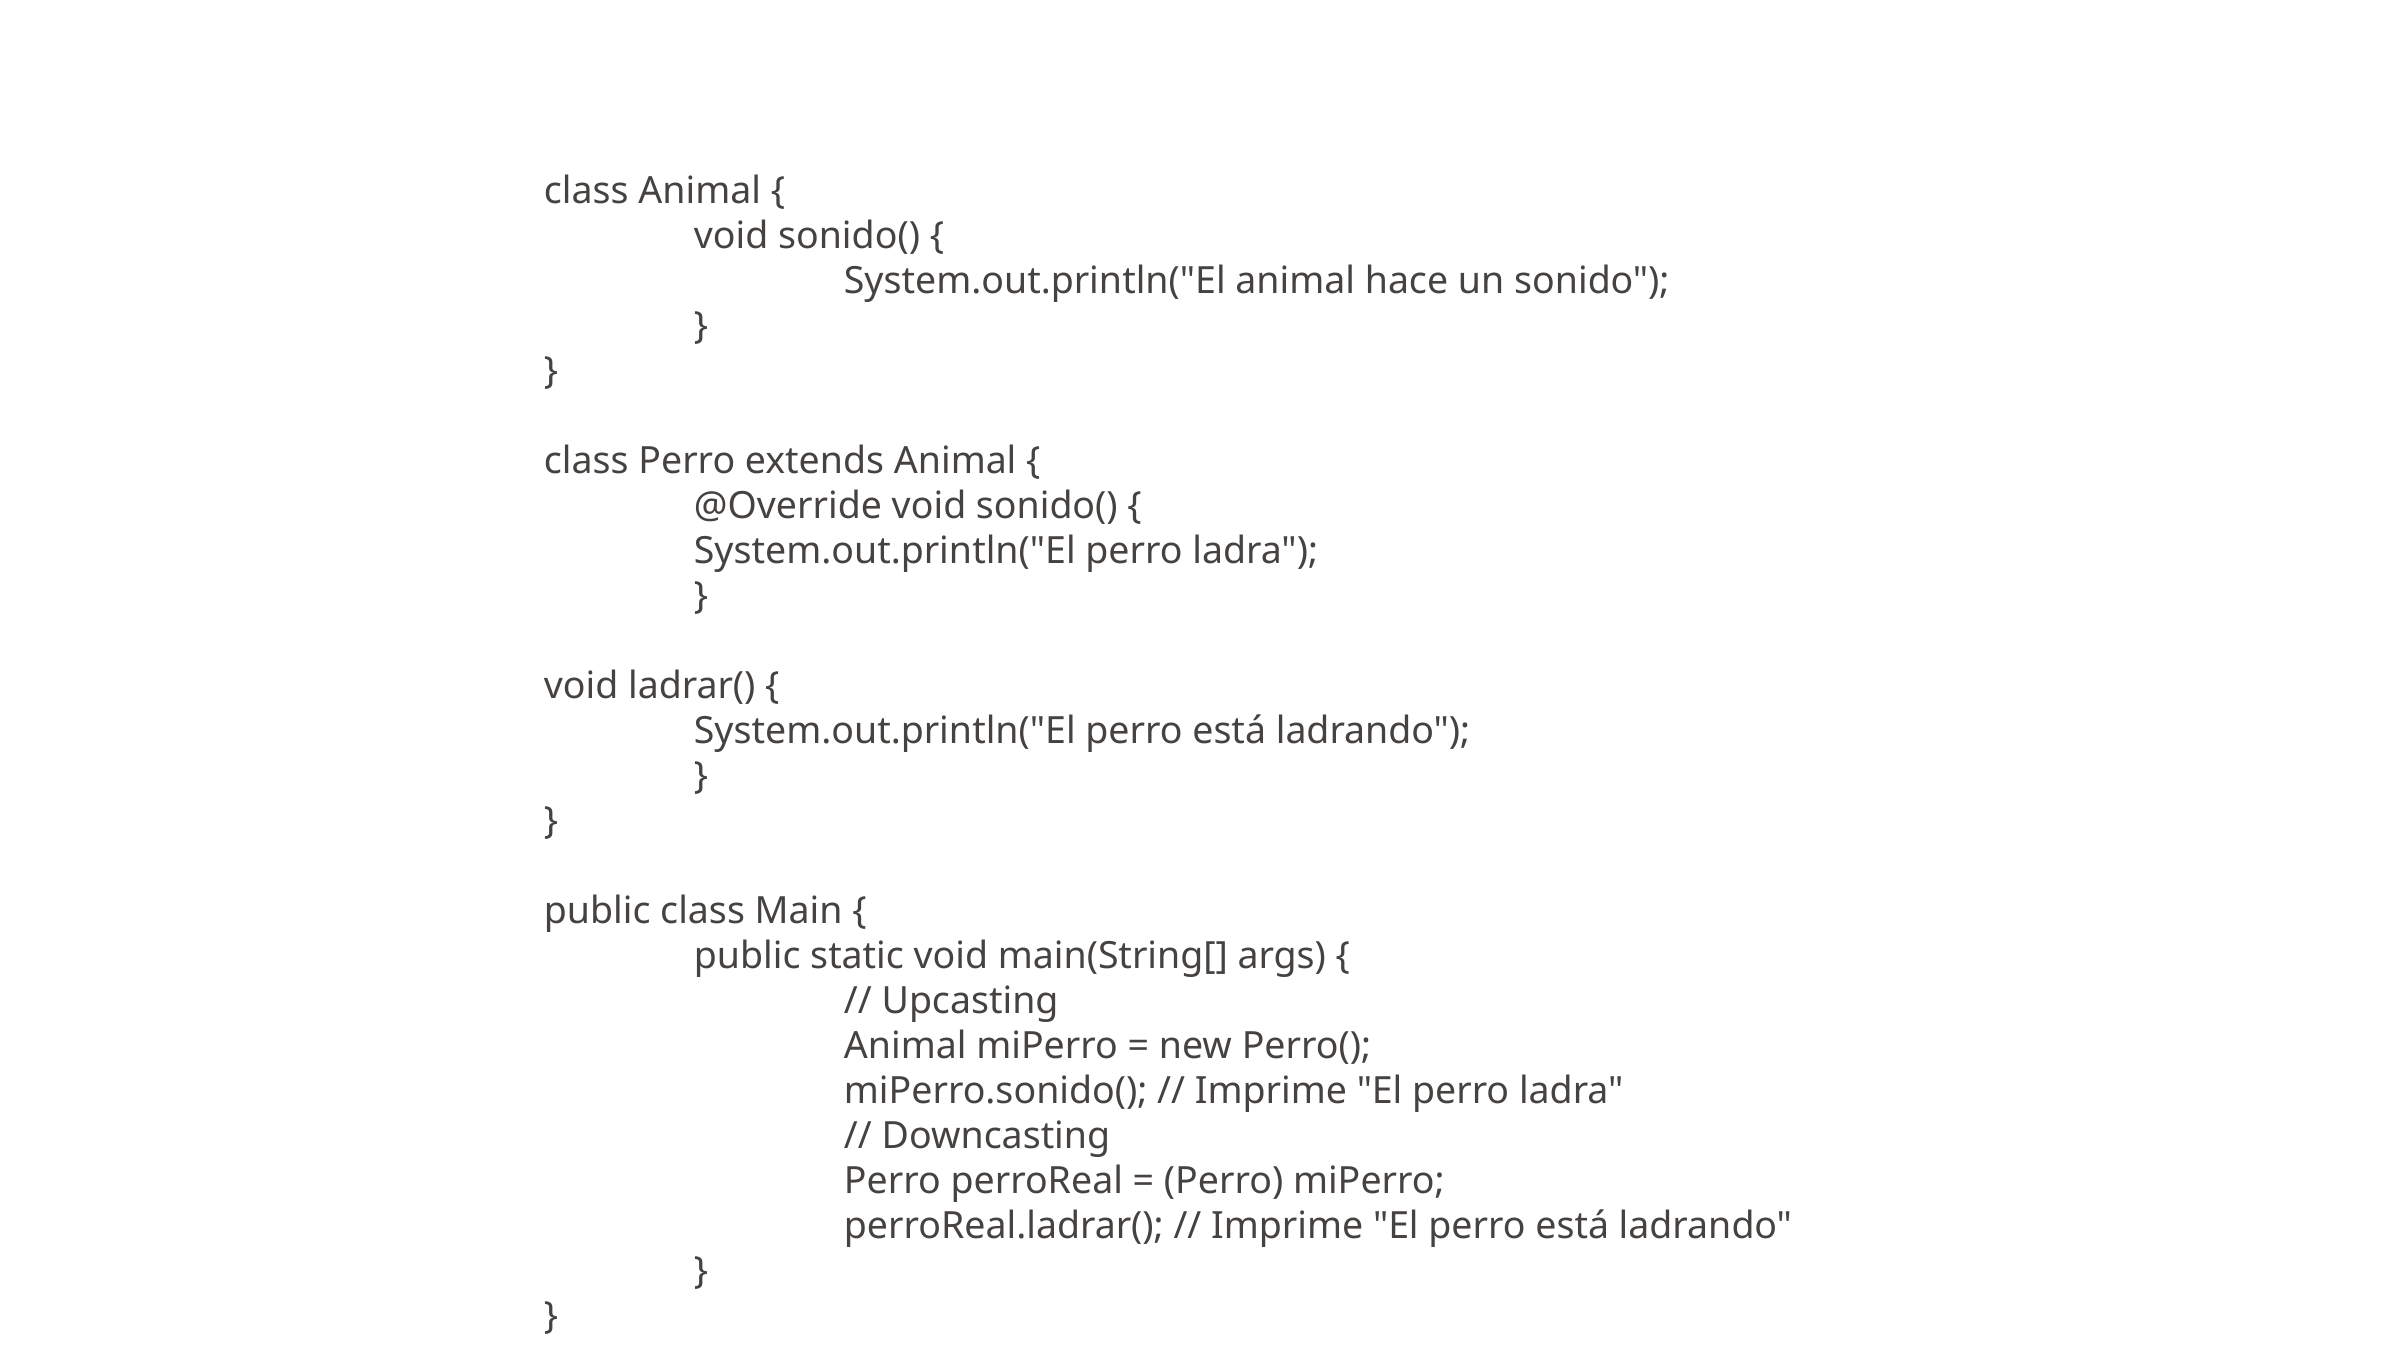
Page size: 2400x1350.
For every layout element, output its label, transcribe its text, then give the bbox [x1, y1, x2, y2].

text_box class Animal { void sonido() { System.out.println("El animal hace un sonido"); } } class Perro extends Animal { @Override void sonido() { System.out.println("El perro ladra"); } void ladrar() { System.out.println("El perro está ladrando"); } } public class Main { public static void main(String[] args) { // Upcasting Animal miPerro = new Perro(); miPerro.sonido(); // Imprime "El perro ladra" // Downcasting Perro perroReal = (Perro) miPerro; perroReal.ladrar(); // Imprime "El perro está ladrando" } } [529, 158, 1932, 1344]
